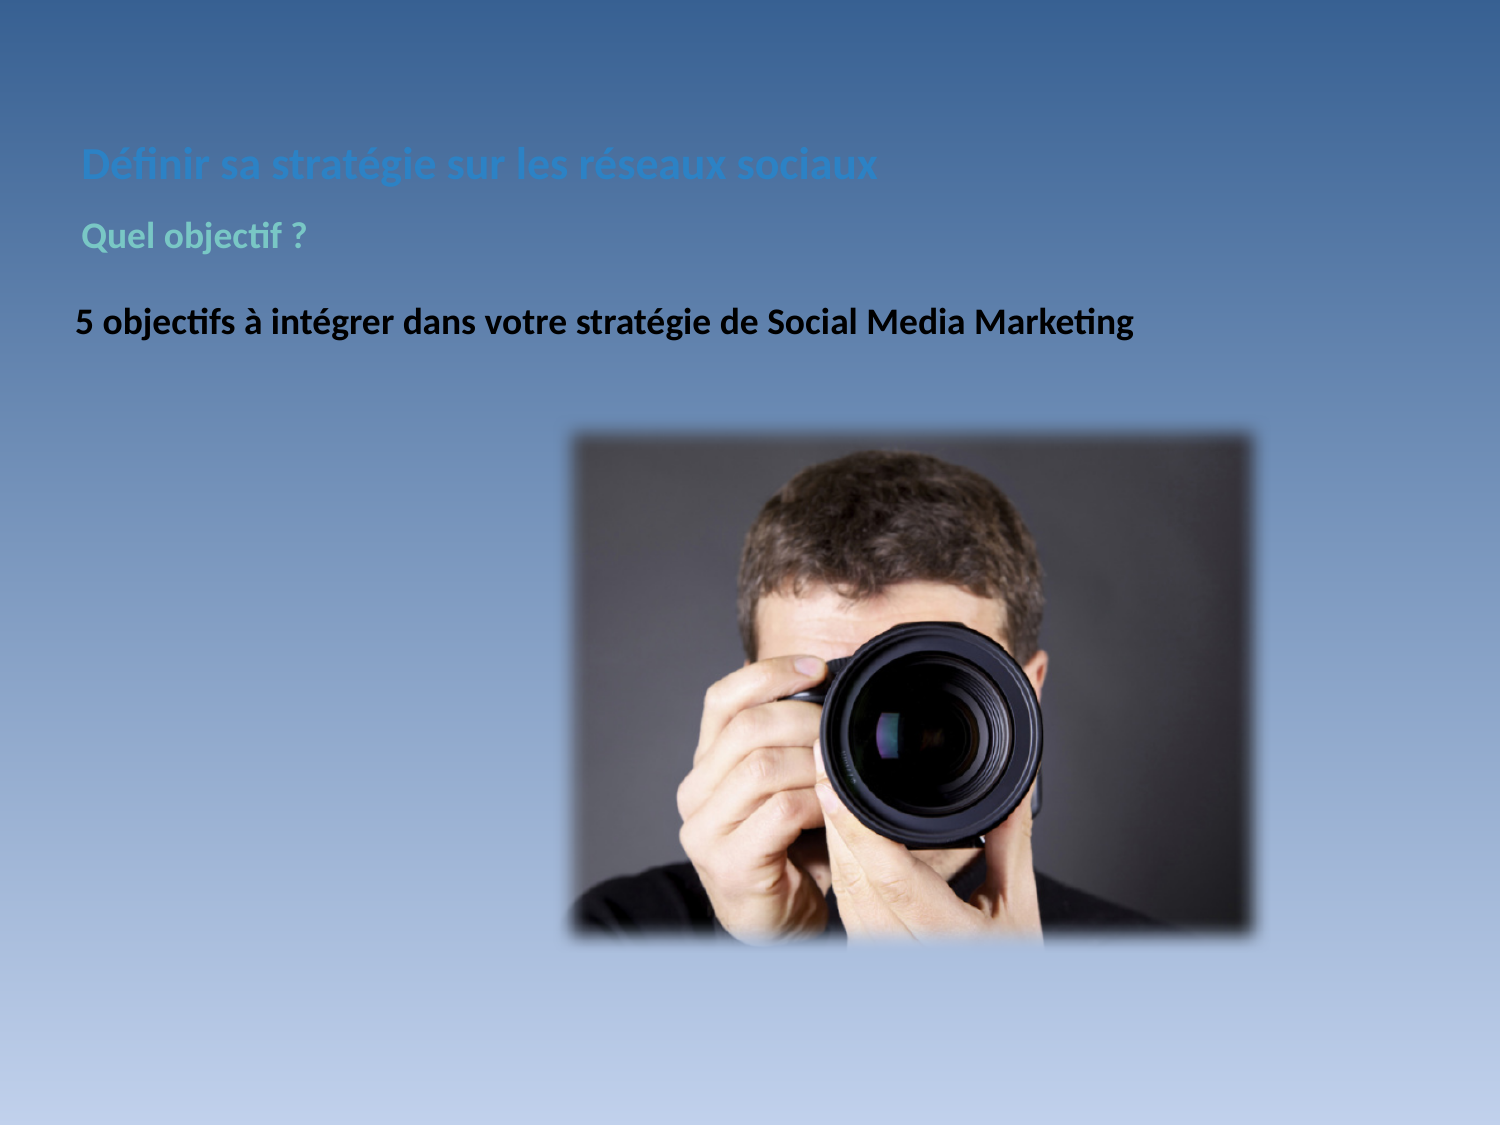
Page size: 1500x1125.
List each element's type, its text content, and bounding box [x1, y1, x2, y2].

text_box 5 objectifs à intégrer dans votre stratégie de Social Media Marketing [60, 266, 1289, 350]
picture [553, 414, 1271, 954]
text_box Définir sa stratégie sur les réseaux sociaux Quel objectif ? [66, 98, 894, 264]
